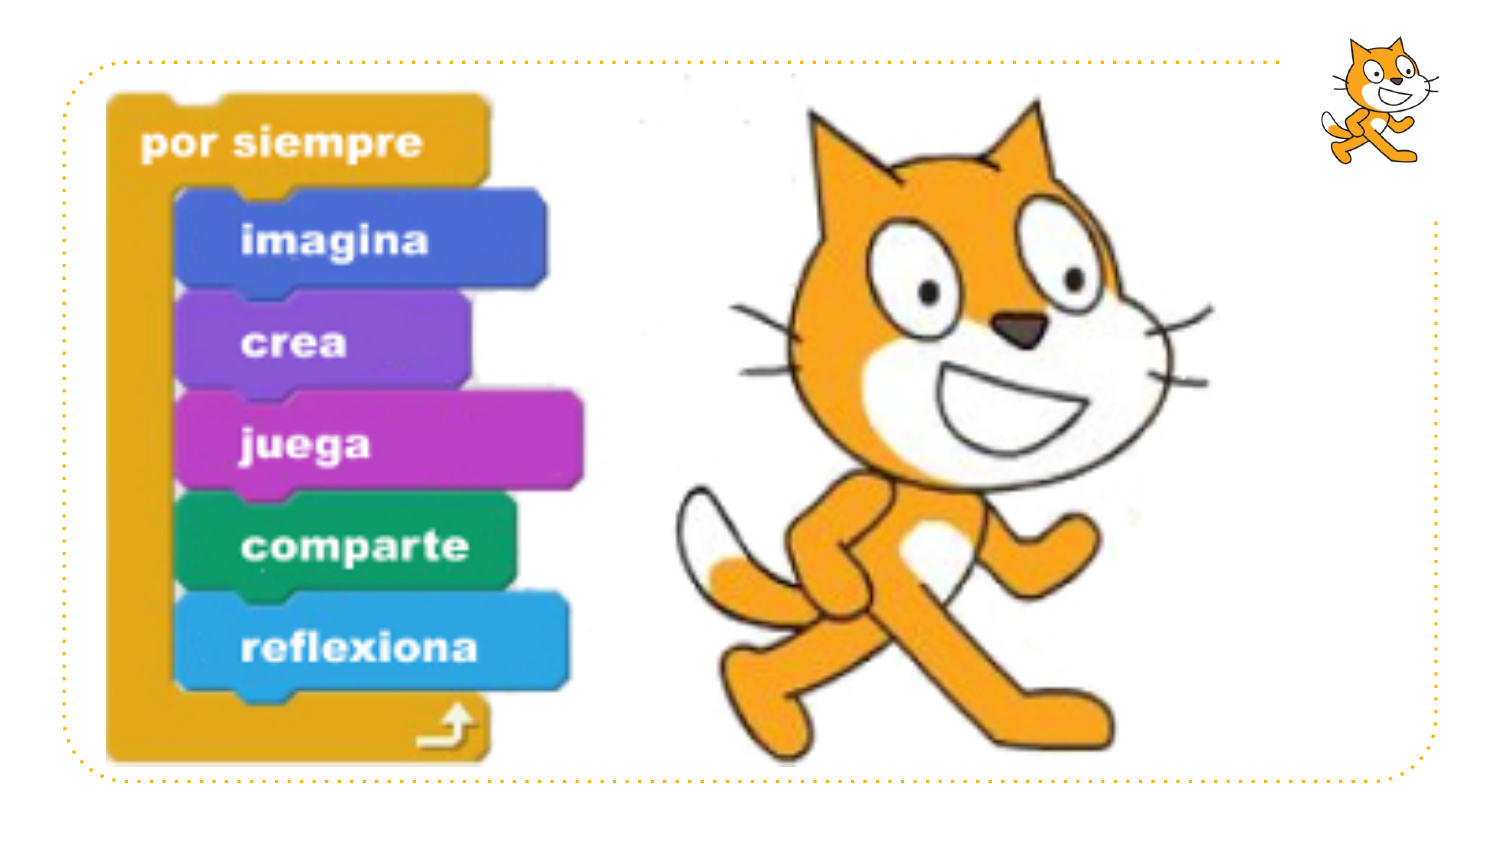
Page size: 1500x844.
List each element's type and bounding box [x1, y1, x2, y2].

picture [106, 72, 1220, 767]
picture [1320, 30, 1442, 172]
